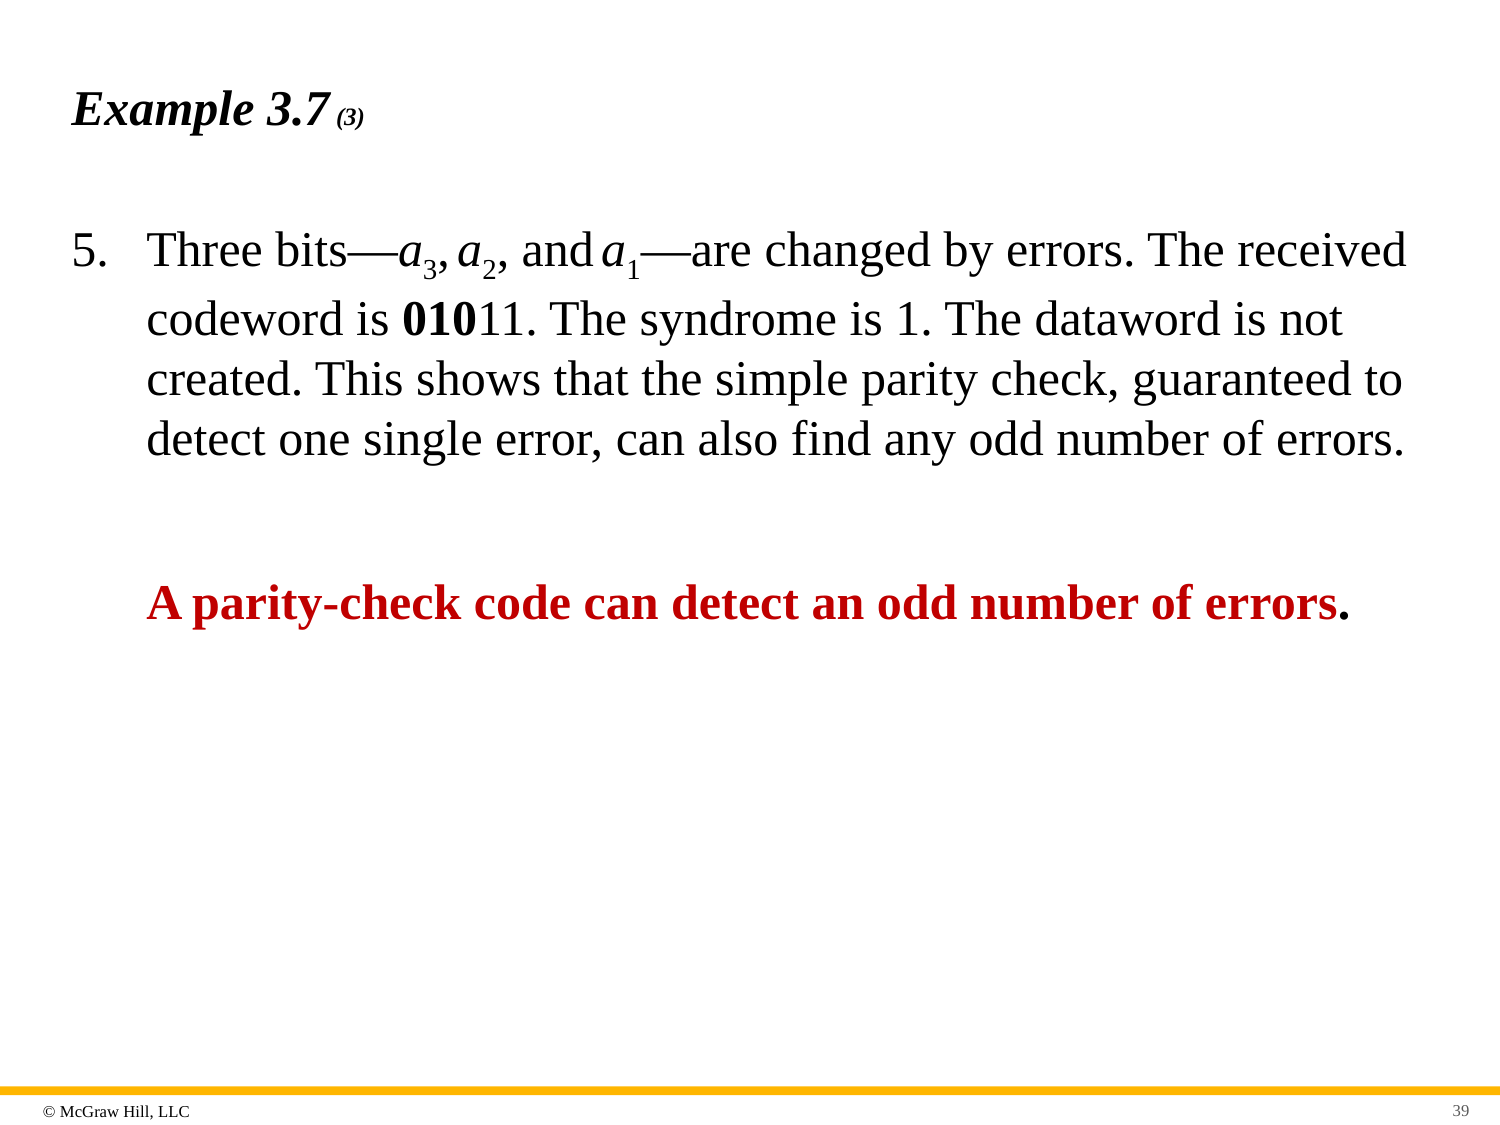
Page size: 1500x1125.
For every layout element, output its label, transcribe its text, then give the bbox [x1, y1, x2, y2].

slide_number 39 [1418, 1096, 1477, 1123]
title Example 3.7 (3) [56, 50, 1444, 162]
list Three bits—a3, a2, and a1—are changed by errors. The received codeword is 01011. The syndrome is 1. The dataword is not created. This shows that the simple parity check, guaranteed to detect one single error, can also find any odd number of errors. A parity-check code can detect an odd number of errors. [56, 209, 1444, 1026]
